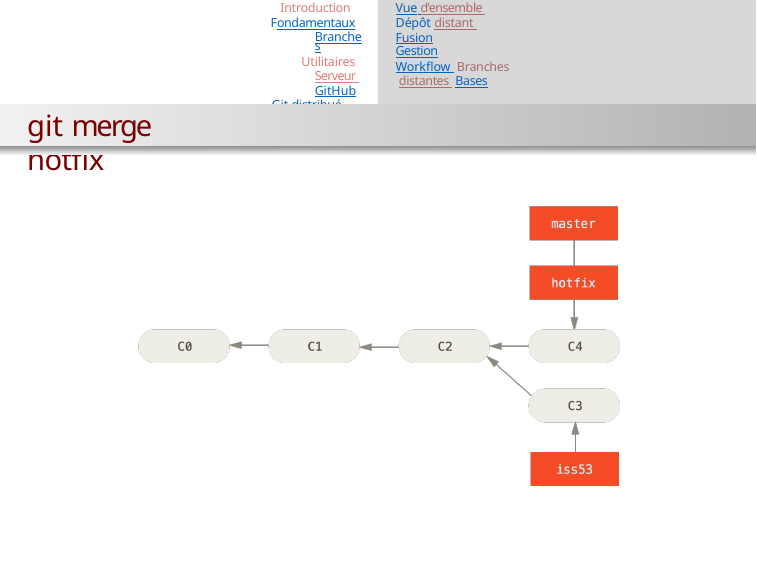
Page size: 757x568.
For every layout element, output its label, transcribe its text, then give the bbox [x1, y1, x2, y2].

text_box Introduction Fondamentaux Branches Utilitaires Serveur GitHub Git distribué [268, 0, 363, 104]
picture [0, 104, 756, 156]
text_box [377, 0, 756, 104]
picture [126, 195, 630, 497]
text_box Vue d’ensemble Dépôt distant Fusion Gestion Workflow Branches distantes Bases [393, 0, 512, 91]
text_box git merge hotfix [25, 156, 219, 177]
